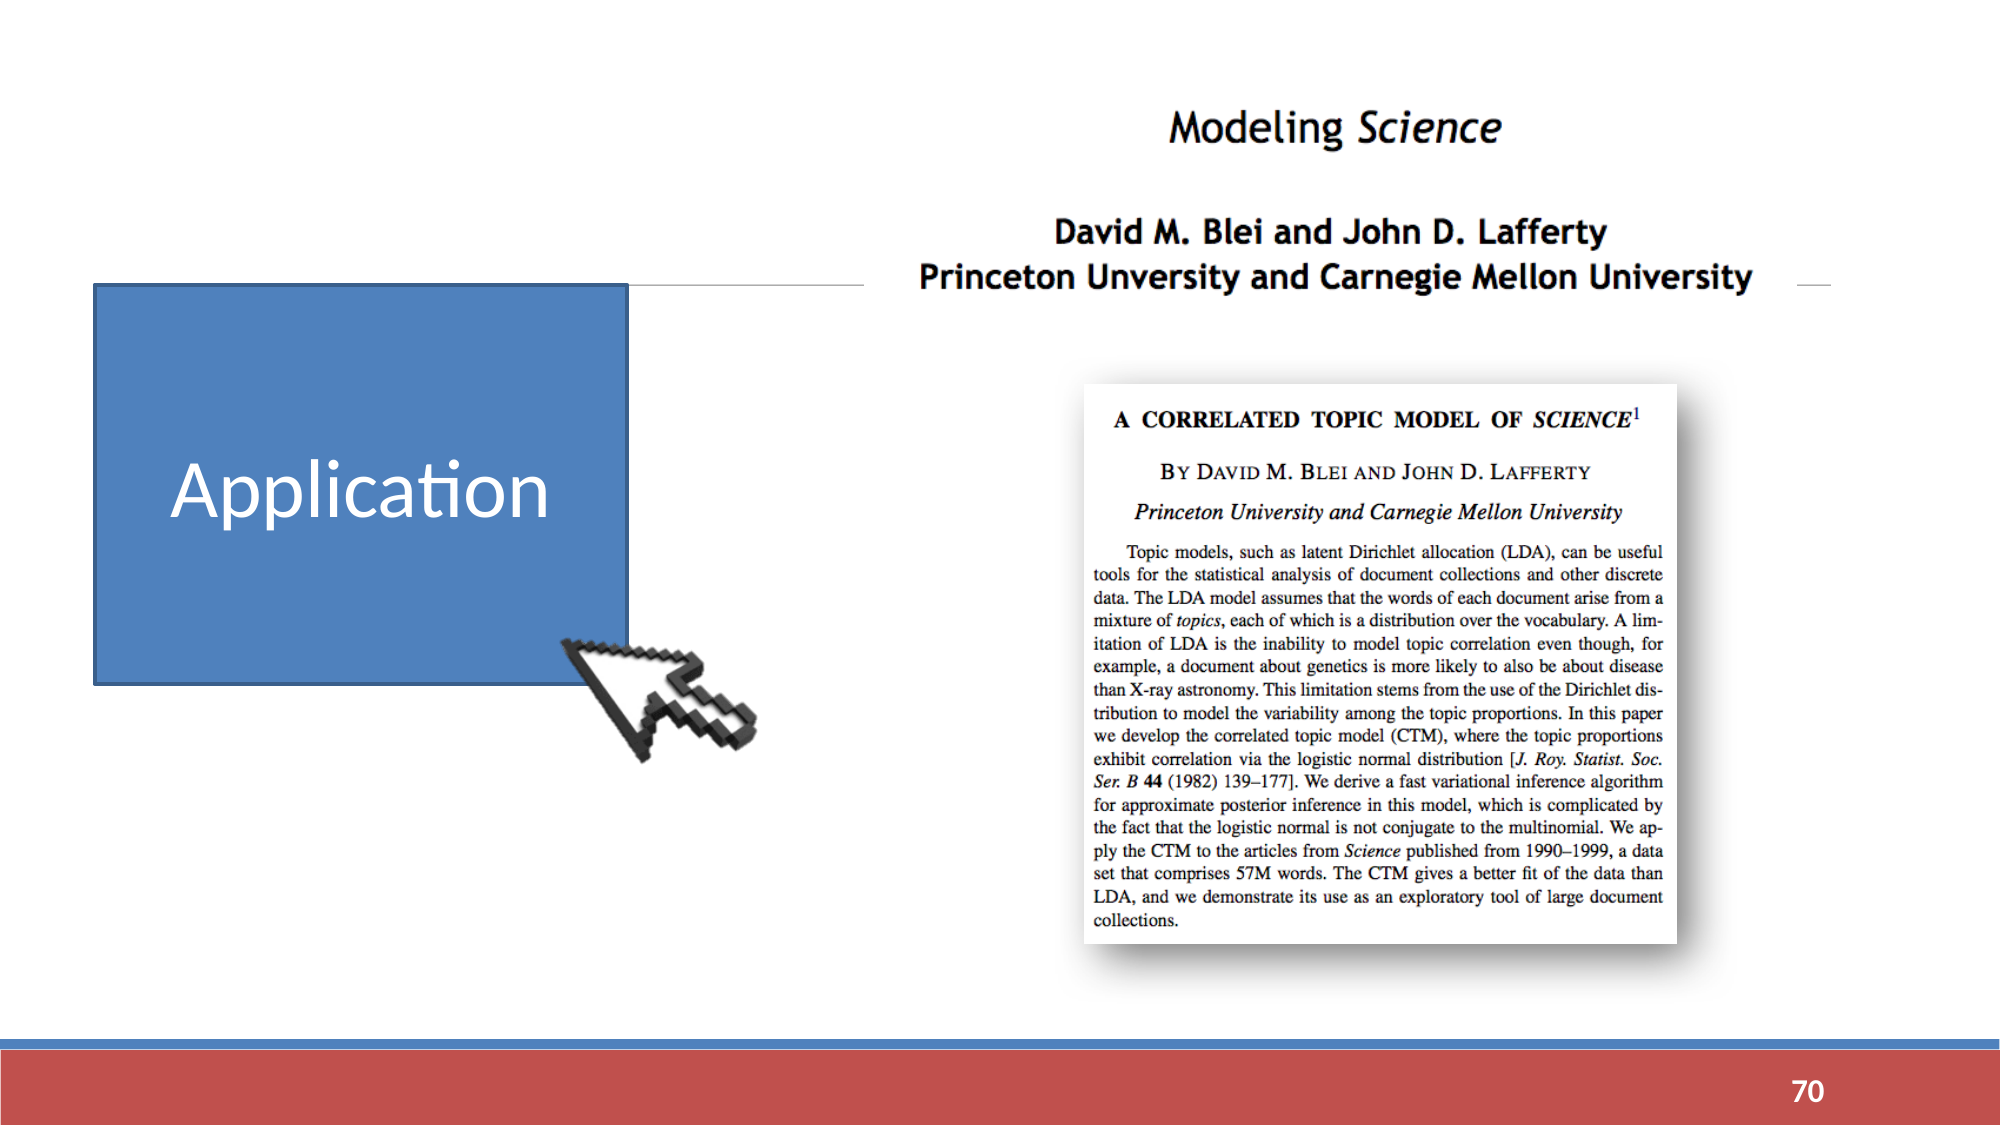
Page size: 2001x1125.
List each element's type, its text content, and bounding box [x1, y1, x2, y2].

picture [864, 71, 1797, 327]
picture [488, 581, 811, 850]
text_box <number> [1624, 1059, 1840, 1120]
picture [1084, 384, 1677, 944]
text_box Application [93, 283, 629, 686]
